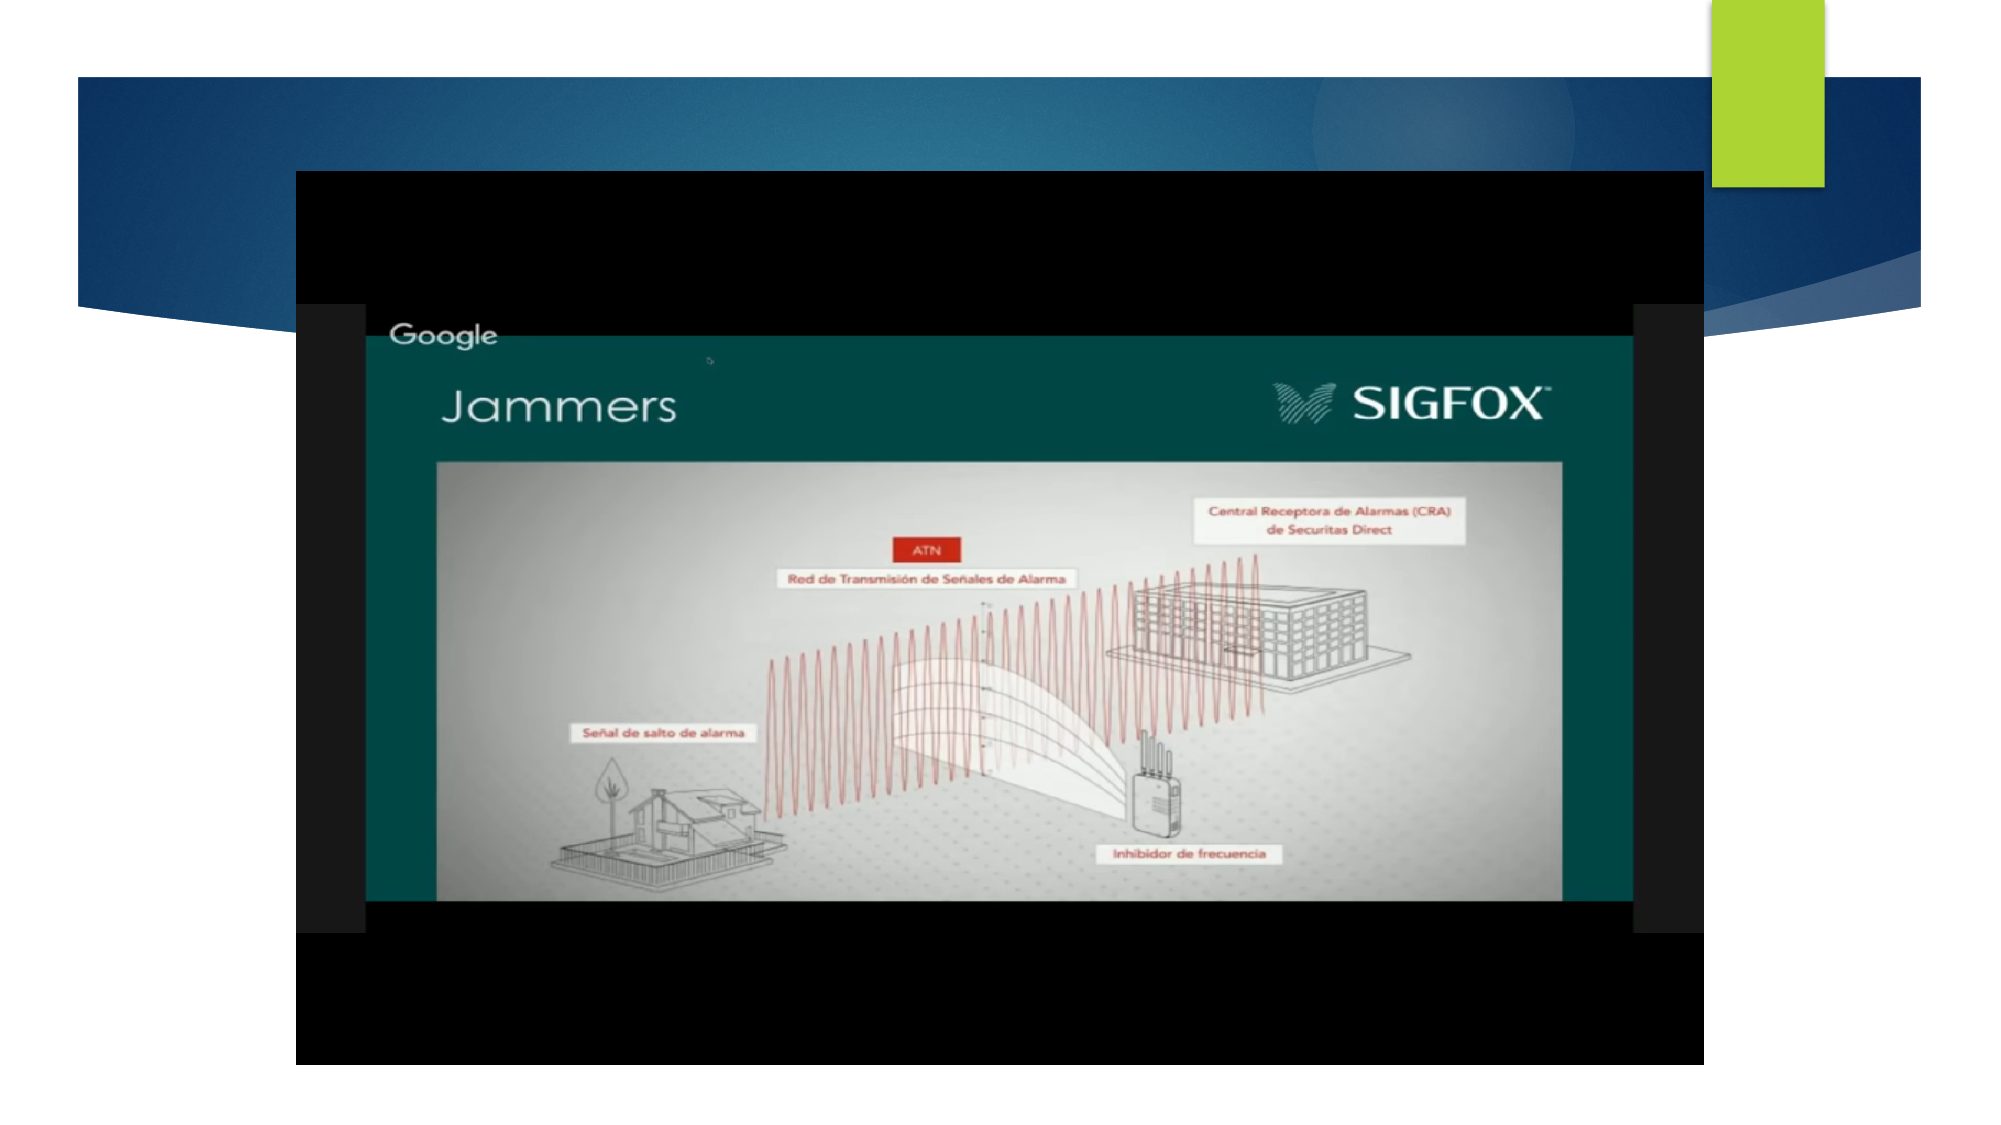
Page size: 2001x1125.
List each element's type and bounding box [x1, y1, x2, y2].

picture [296, 170, 1704, 1066]
